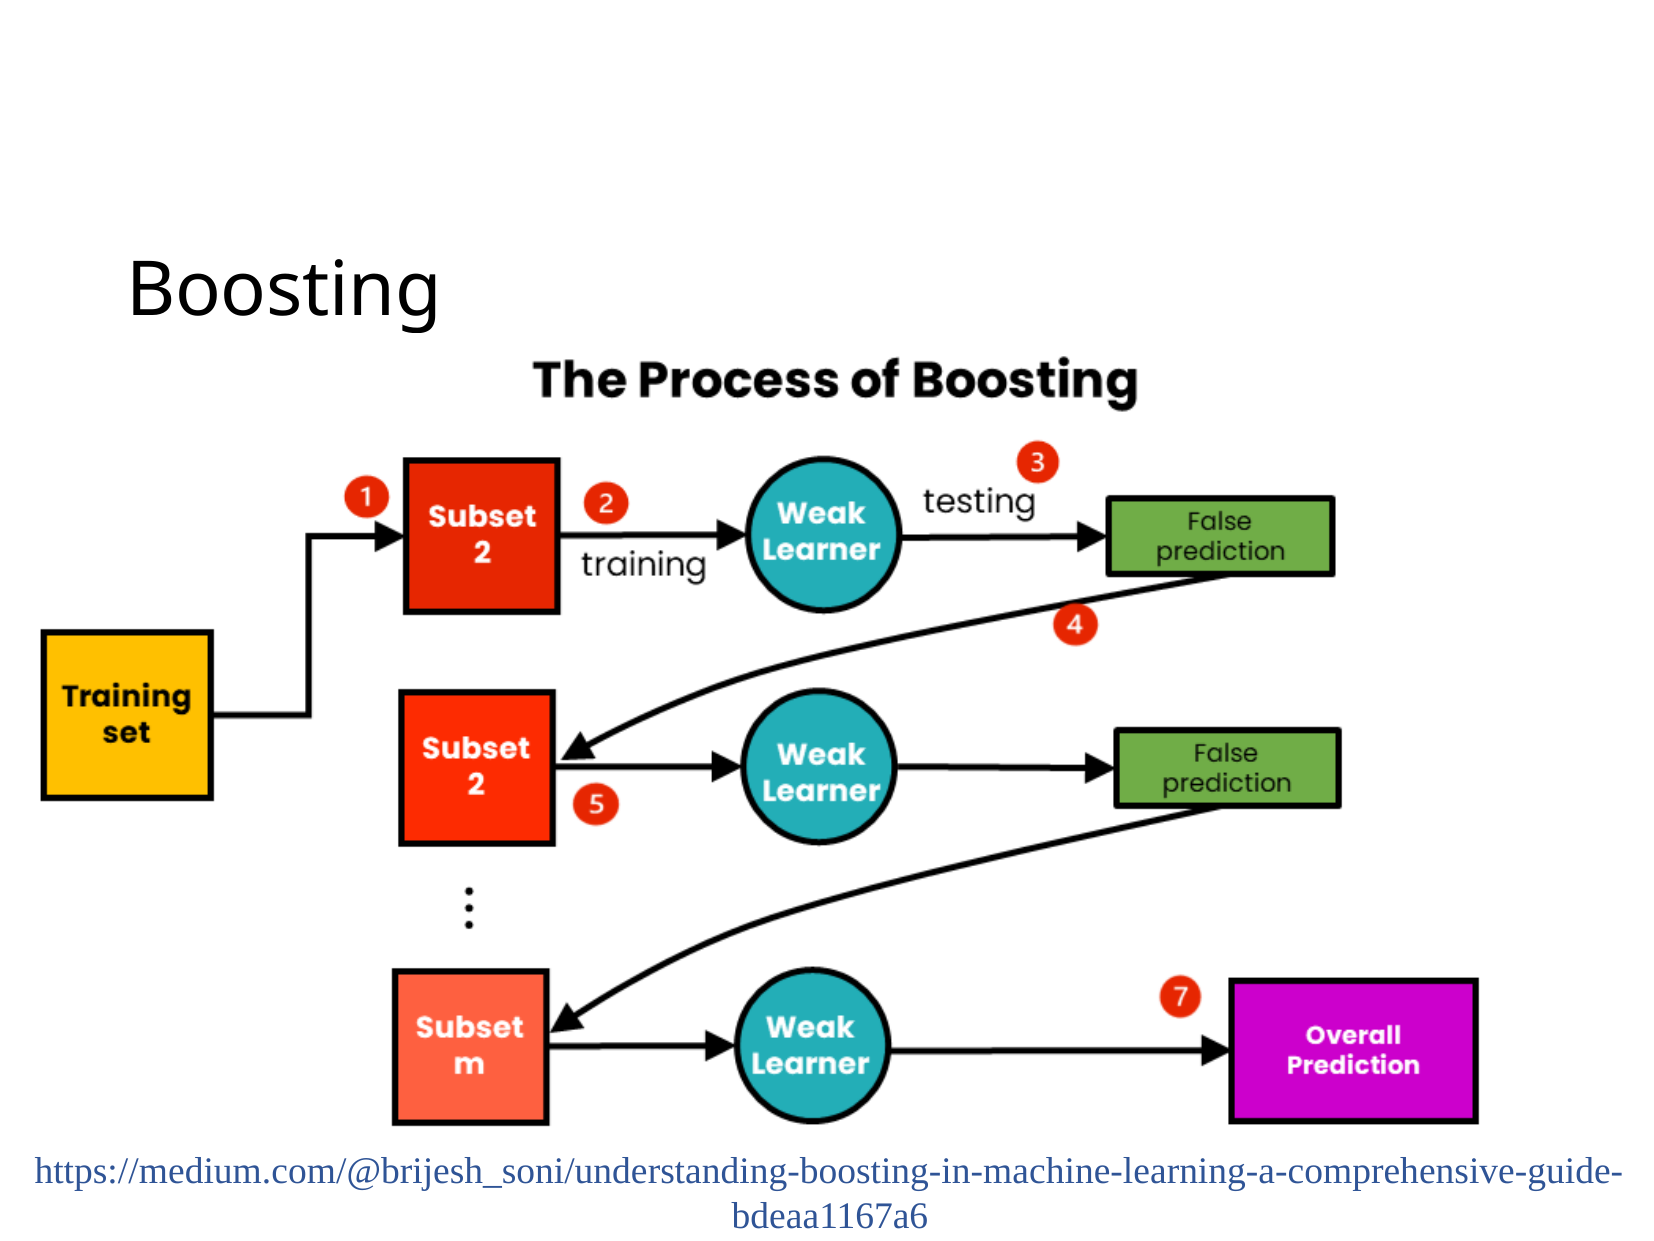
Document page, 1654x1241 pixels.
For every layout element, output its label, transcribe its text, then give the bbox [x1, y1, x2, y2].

text_box https://medium.com/@brijesh_soni/understanding-boosting-in-machine-learning-a-comprehensive-guide-bdeaa1167a6 [16, 1160, 1644, 1199]
title Boosting [124, 237, 1513, 331]
picture [0, 333, 1654, 1153]
